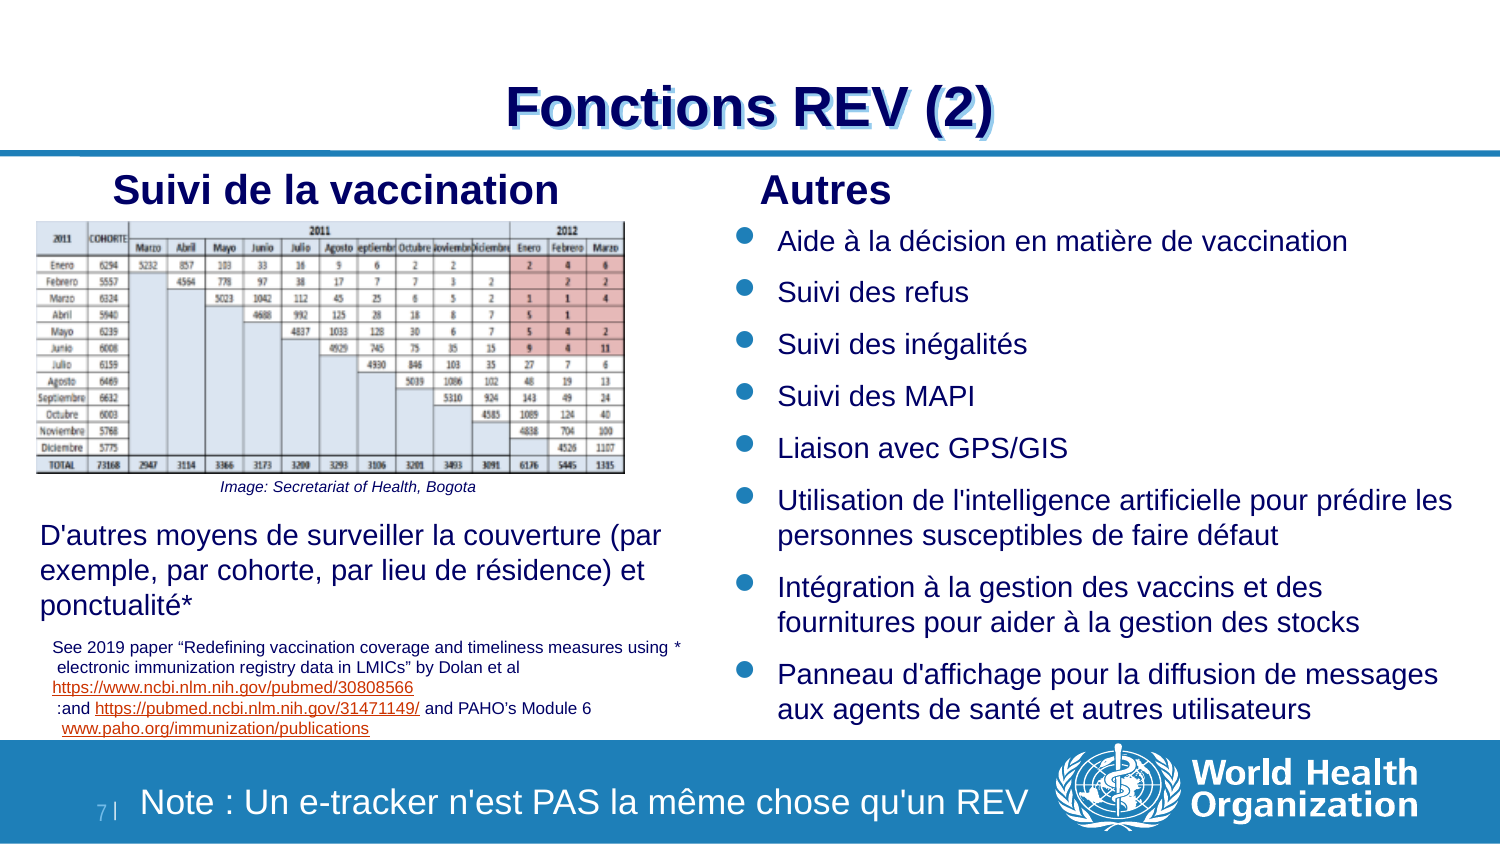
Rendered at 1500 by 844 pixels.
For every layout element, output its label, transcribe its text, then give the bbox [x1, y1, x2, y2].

text_box * See 2019 paper “Redefining vaccination coverage and timeliness measures using electronic immunization registry data in LMICs” by Dolan et al https://www.ncbi.nlm.nih.gov/pubmed/30808566 and https://pubmed.ncbi.nlm.nih.gov/31471149/ and PAHO’s Module 6: www.paho.org/immunization/publications [37, 628, 722, 746]
text_box Note : Un e-tracker n'est PAS la même chose qu'un REV [124, 771, 1100, 830]
text_box Image: Secretariat of Health, Bogota [210, 483, 487, 501]
list Autres [759, 134, 1287, 213]
title Fonctions REV (2) [75, 33, 1425, 175]
text_box D'autres moyens de surveiller la couverture (par exemple, par cohorte, par lieu de résidence) et ponctualité* [24, 509, 709, 629]
picture [36, 221, 626, 474]
list Aide à la décision en matière de vaccination Suivi des refus Suivi des inégalités Suivi des MAPI Liaison avec GPS/GIS Utilisation de l'intelligence artificielle pour prédire les personnes susceptibles de faire défaut Intégration à la gestion des vaccins et des fournitures pour aider à la gestion des stocks Panneau d'affichage pour la diffusion de messages aux agents de santé et autres utilisateurs [733, 221, 1463, 709]
list Suivi de la vaccination [112, 134, 640, 213]
